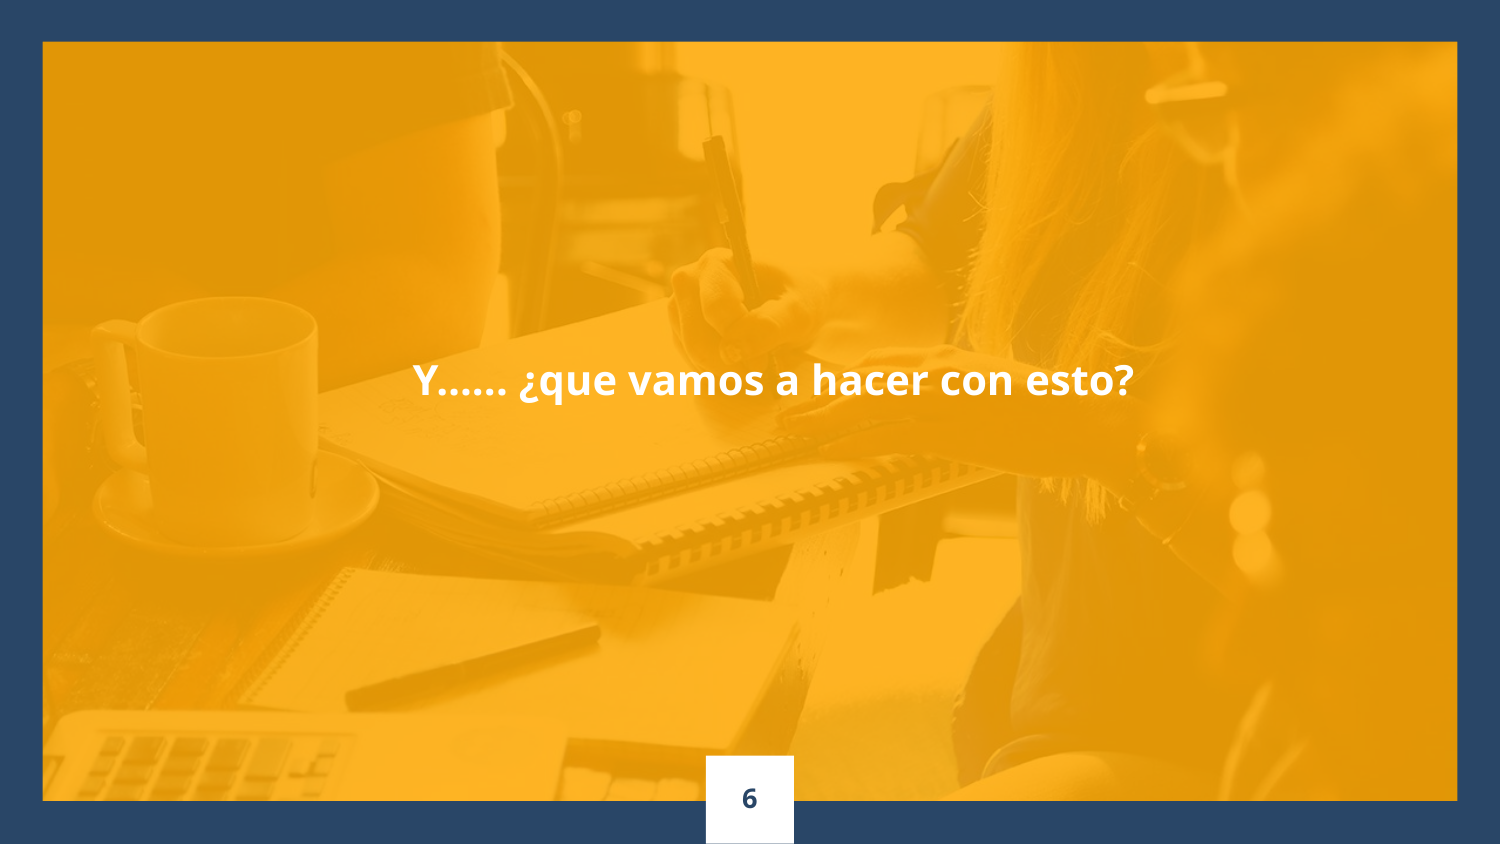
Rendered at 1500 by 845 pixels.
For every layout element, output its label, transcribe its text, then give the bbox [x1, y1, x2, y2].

text_box Y…... ¿que vamos a hacer con esto? [383, 356, 1164, 400]
text_box 6 [705, 755, 794, 844]
